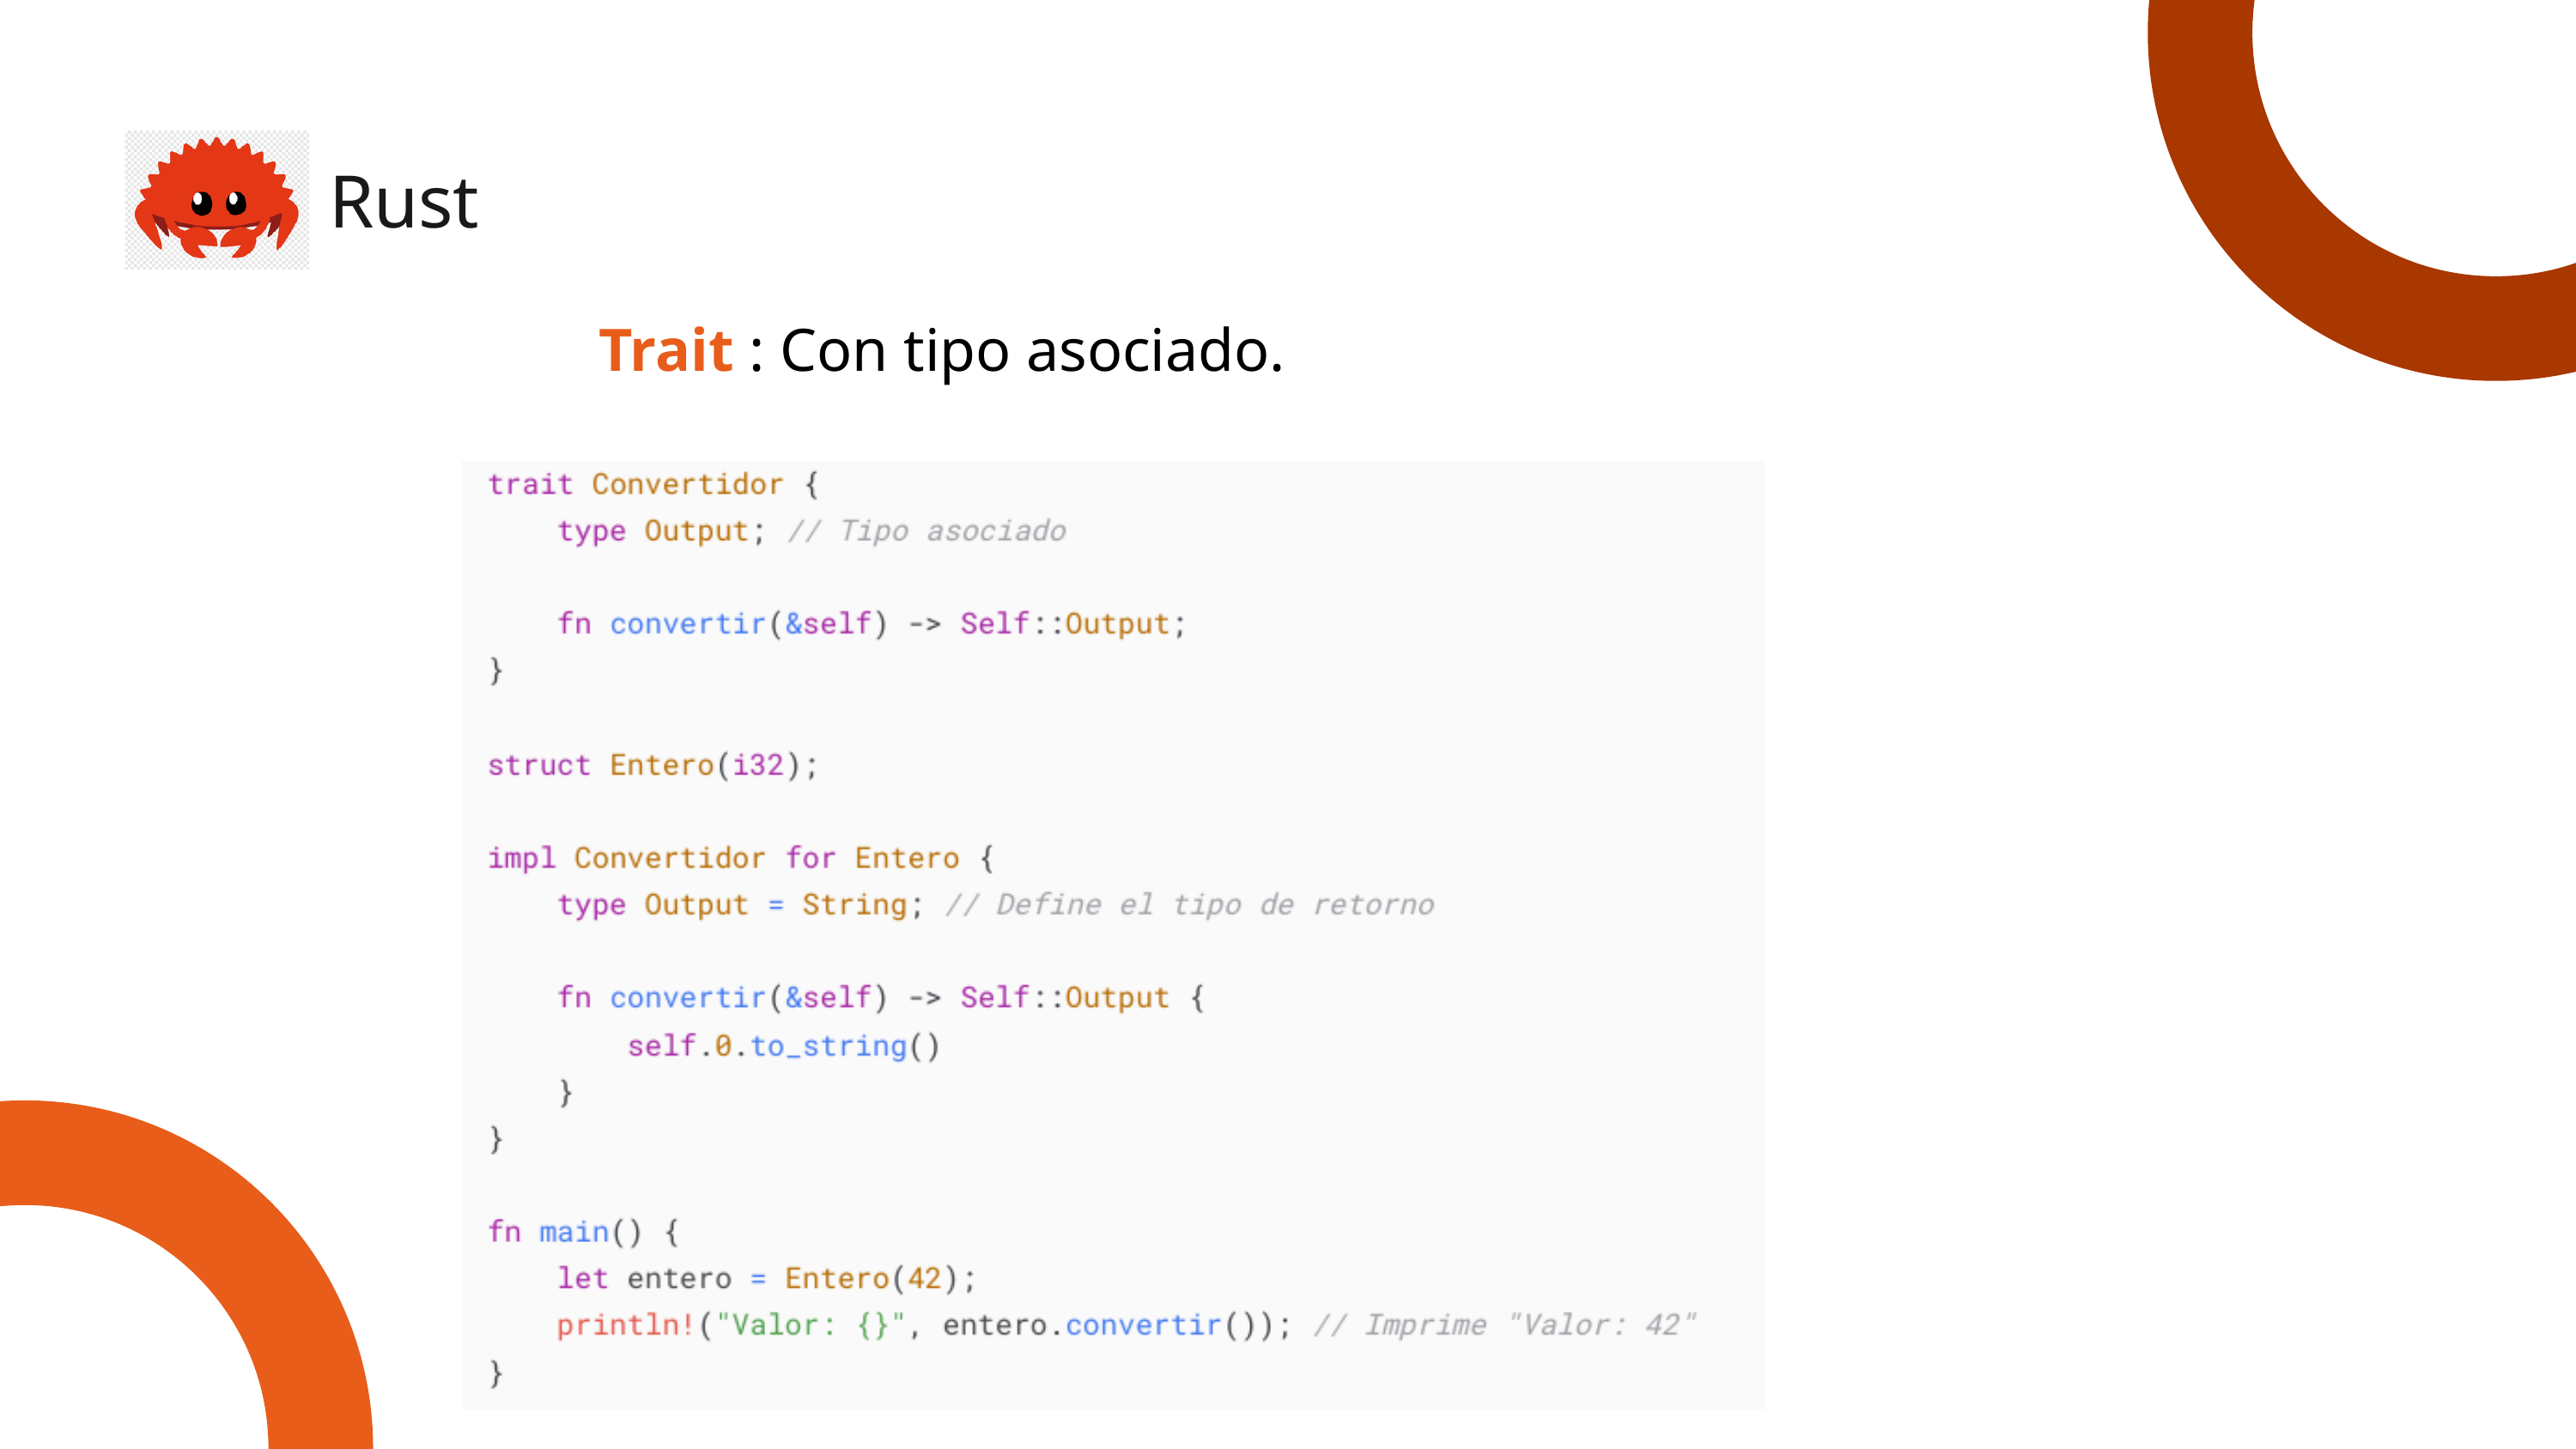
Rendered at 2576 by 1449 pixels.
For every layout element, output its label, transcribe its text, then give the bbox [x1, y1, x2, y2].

text_box Rust [329, 159, 596, 244]
text_box [462, 461, 1765, 1410]
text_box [2199, 0, 2576, 330]
text_box [125, 130, 310, 270]
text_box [0, 1152, 321, 1449]
text_box Trait : Con tipo asociado. [462, 294, 1423, 380]
